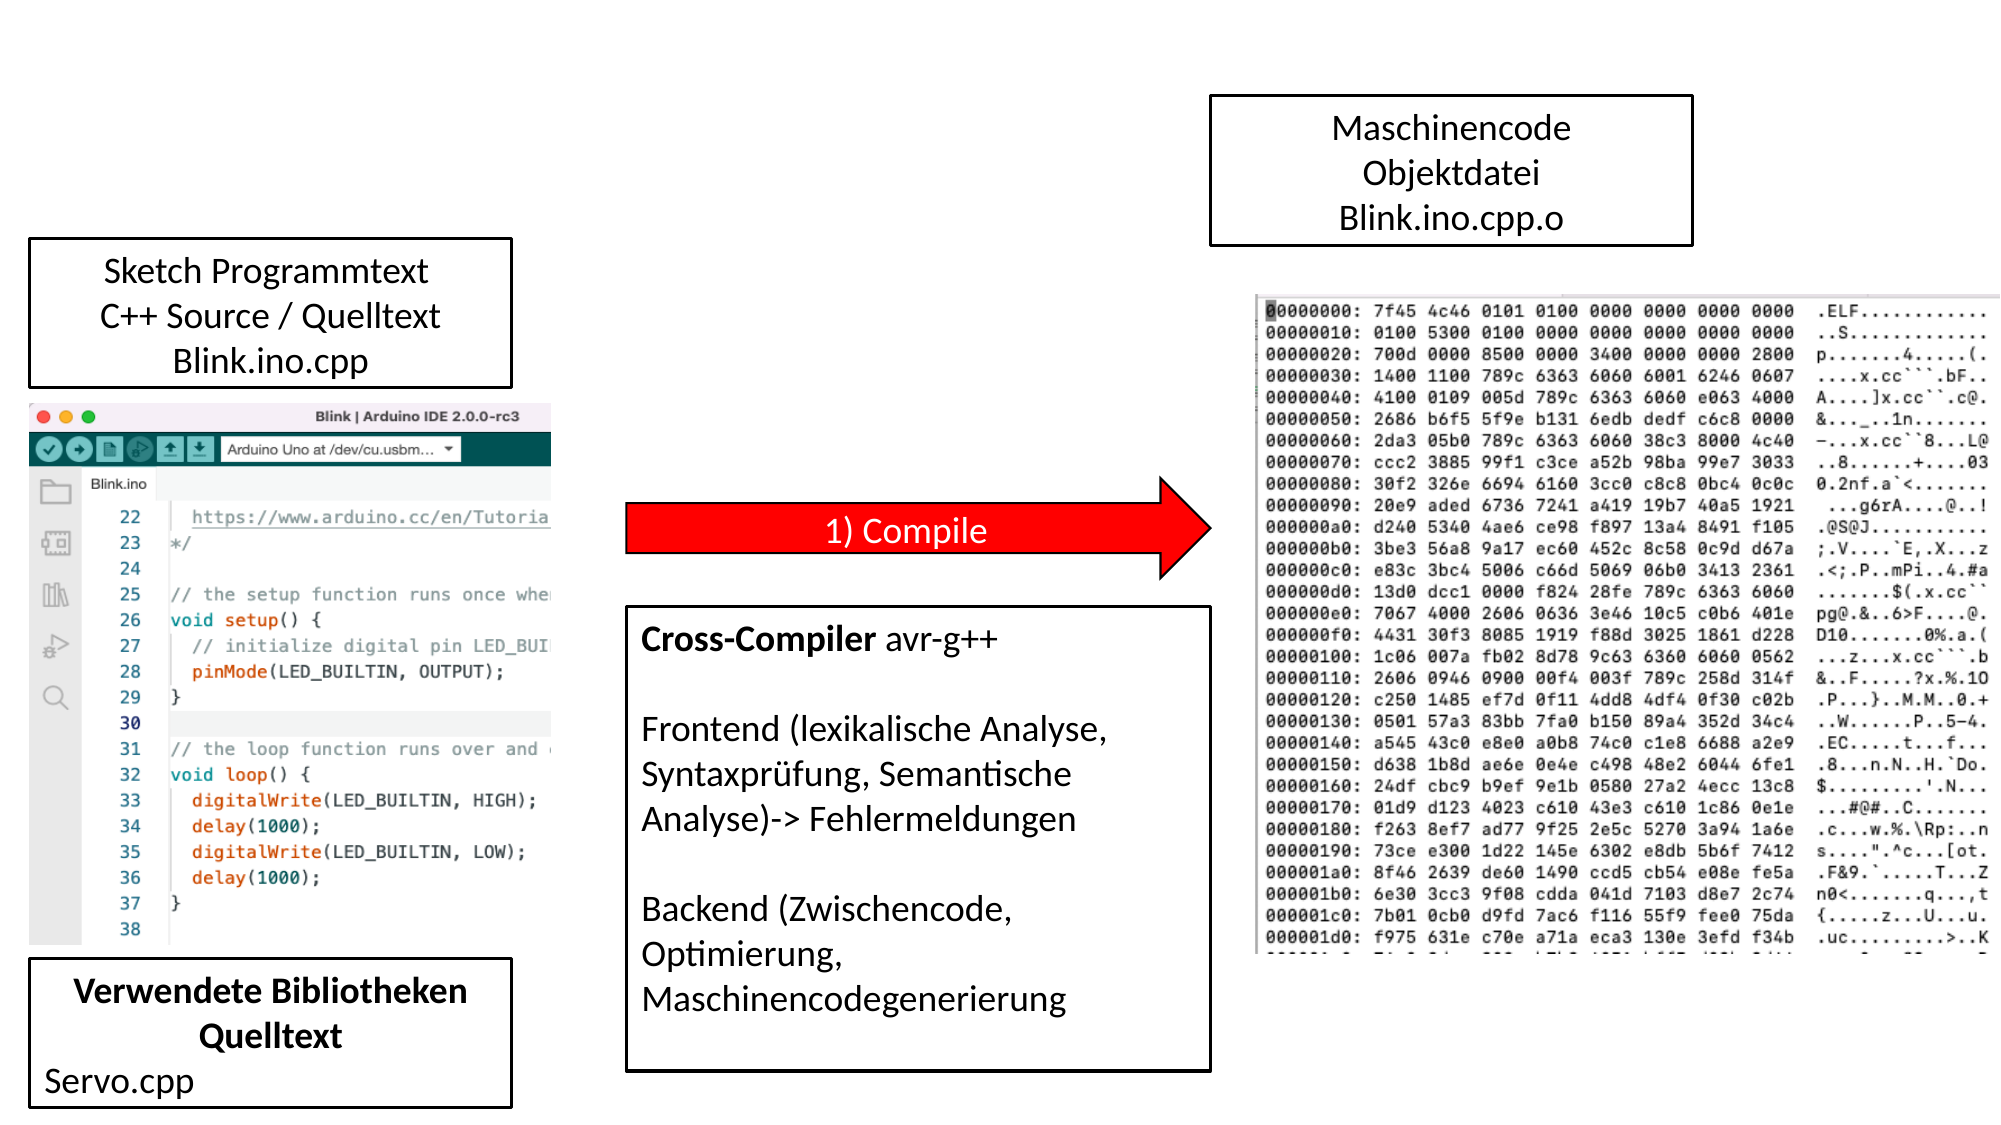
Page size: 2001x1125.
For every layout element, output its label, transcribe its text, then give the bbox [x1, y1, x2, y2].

picture [29, 403, 551, 945]
text_box Cross-Compiler avr-g++ Frontend (lexikalische Analyse, Syntaxprüfung, Semantische Analyse)-> Fehlermeldungen Backend (Zwischencode, Optimierung, Maschinencodegenerierung [626, 606, 1211, 1072]
text_box Sketch Programmtext C++ Source / Quelltext Blink.ino.cpp [29, 238, 512, 388]
text_box 1) Compile [625, 475, 1212, 581]
text_box Verwendete Bibliotheken Quelltext Servo.cpp [29, 958, 512, 1108]
text_box Maschinencode Objektdatei Blink.ino.cpp.o [1210, 95, 1693, 246]
picture [1255, 294, 2000, 954]
